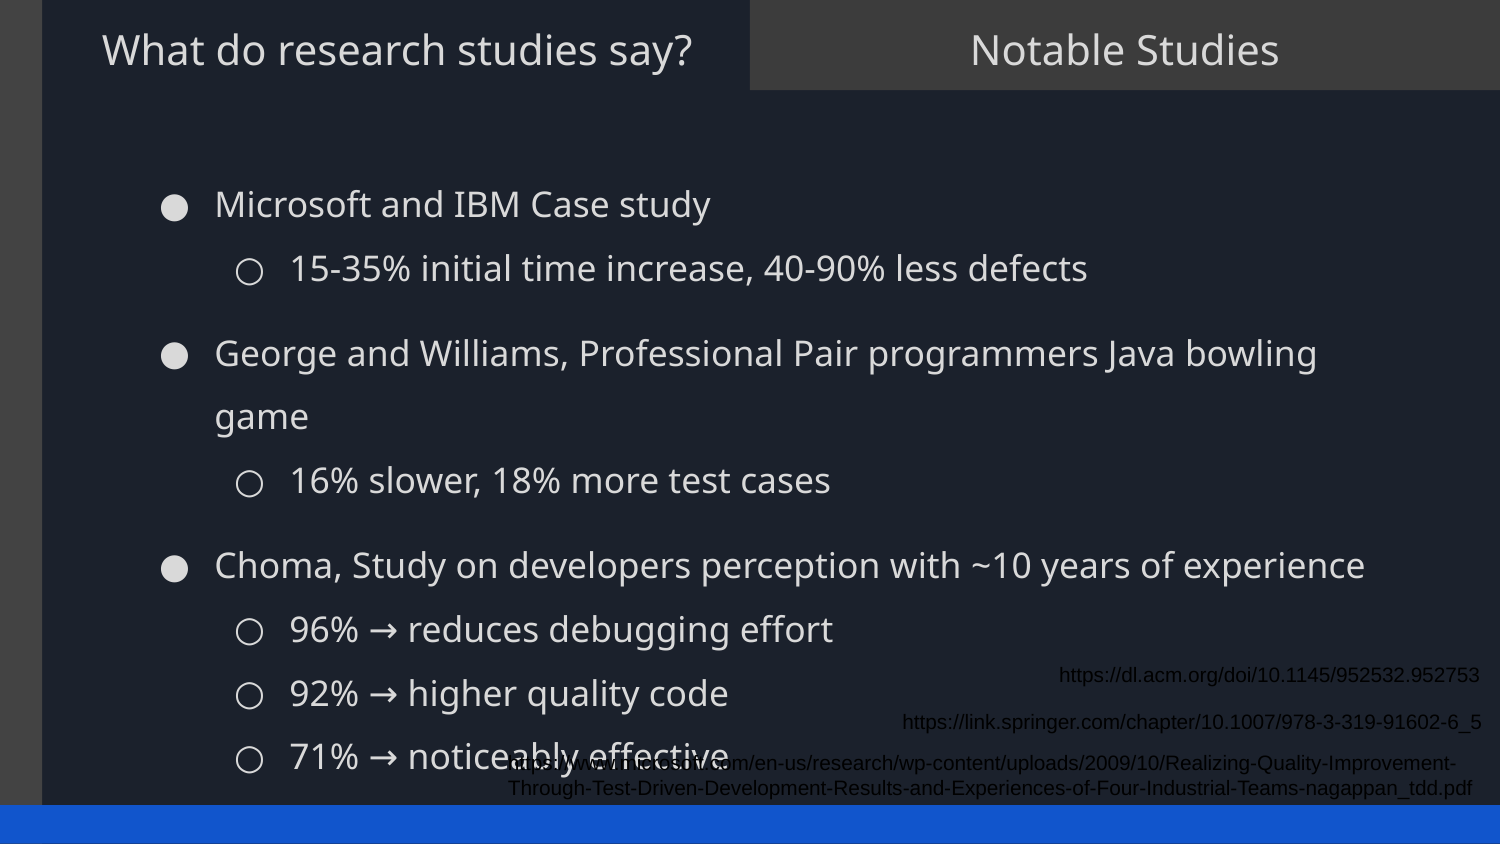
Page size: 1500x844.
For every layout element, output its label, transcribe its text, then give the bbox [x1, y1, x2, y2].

text_box https://dl.acm.org/doi/10.1145/952532.952753 [1044, 648, 1500, 696]
text_box https://www.microsoft.com/en-us/research/wp-content/uploads/2009/10/Realizing-Quality-Improvement-Through-Test-Driven-Development-Results-and-Experiences-of-Four-Industrial-Teams-nagappan_tdd.pdf [492, 734, 1500, 815]
text_box Notable Studies [804, 8, 1445, 89]
text_box What do research studies say? [77, 8, 718, 89]
text_box [0, 805, 1500, 844]
text_box [749, 0, 1500, 91]
text_box [0, 0, 43, 805]
text_box Microsoft and IBM Case study 15-35% initial time increase, 40-90% less defects George and Williams, Professional Pair programmers Java bowling game 16% slower, 18% more test cases Choma, Study on developers perception with ~10 years of experience 96% → reduces debugging effort 92% → higher quality code 71% → noticeably effective [124, 146, 1403, 792]
text_box https://link.springer.com/chapter/10.1007/978-3-319-91602-6_5 [887, 696, 1500, 747]
